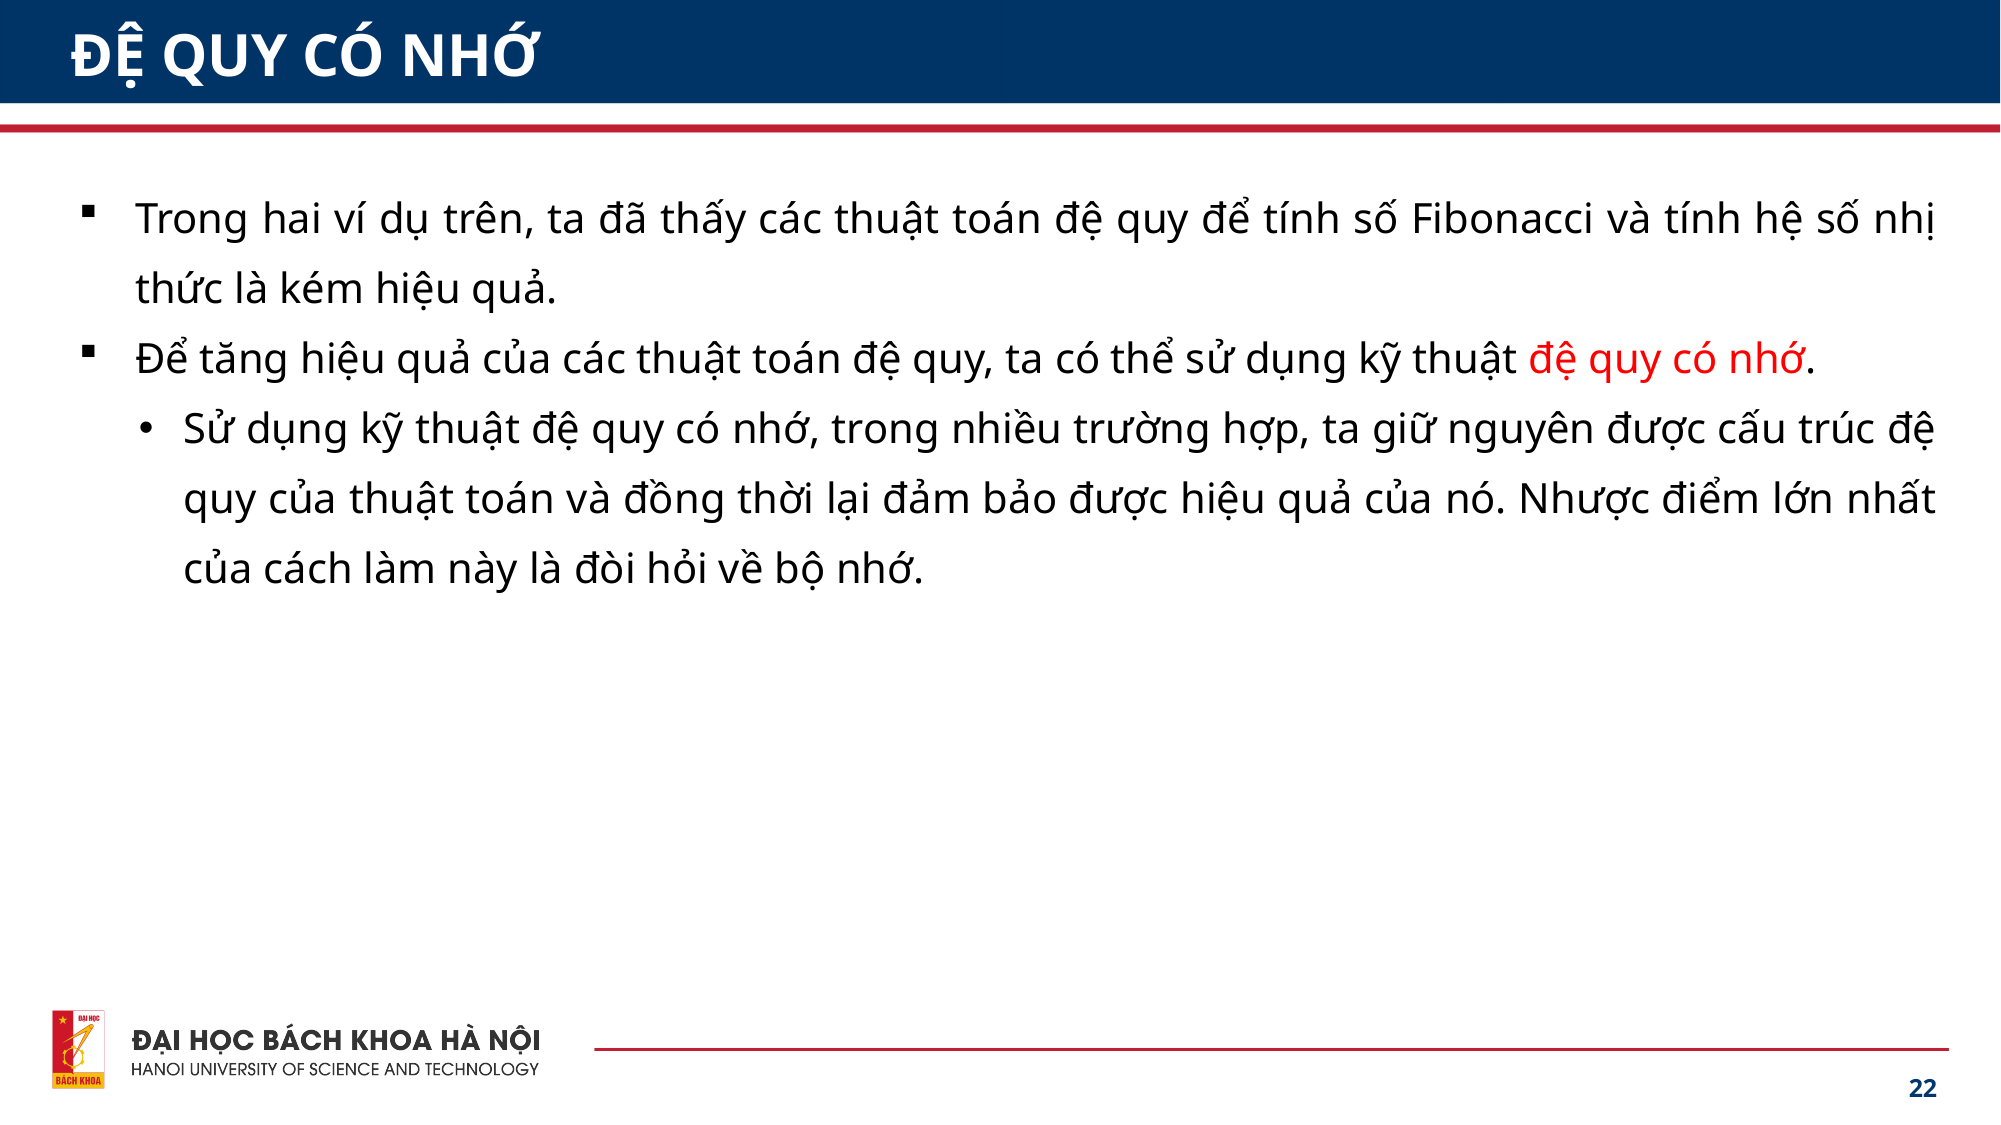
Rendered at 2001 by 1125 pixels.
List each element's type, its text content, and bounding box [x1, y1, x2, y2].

slide_number 22 [1502, 1065, 1953, 1125]
picture [0, 0, 2001, 1125]
text_box Trong hai ví dụ trên, ta đã thấy các thuật toán đệ quy để tính số Fibonacci và tính hệ số nhị thức là kém hiệu quả. Để tăng hiệu quả của các thuật toán đệ quy, ta có thể sử dụng kỹ thuật đệ quy có nhớ. Sử dụng kỹ thuật đệ quy có nhớ, trong nhiều trường hợp, ta giữ nguyên được cấu trúc đệ quy của thuật toán và đồng thời lại đảm bảo được hiệu quả của nó. Nhược điểm lớn nhất của cách làm này là đòi hỏi về bộ nhớ. [64, 164, 1953, 669]
title ĐỆ QUY CÓ NHỚ [55, 18, 1945, 90]
